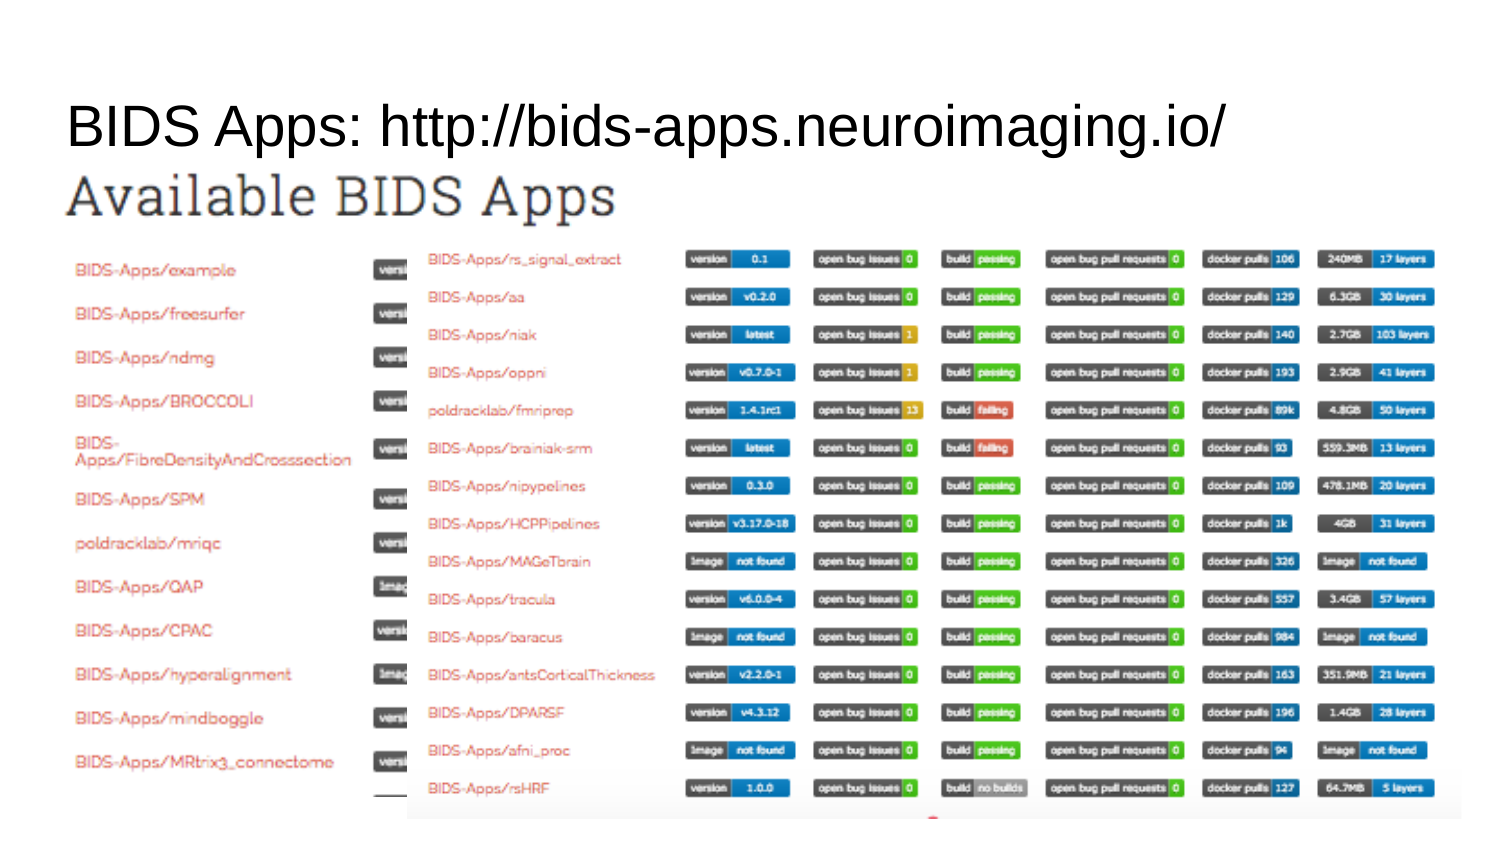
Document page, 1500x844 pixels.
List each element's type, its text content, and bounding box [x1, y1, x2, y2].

picture [50, 166, 1462, 819]
title BIDS Apps: http://bids-apps.neuroimaging.io/ [51, 72, 1449, 167]
